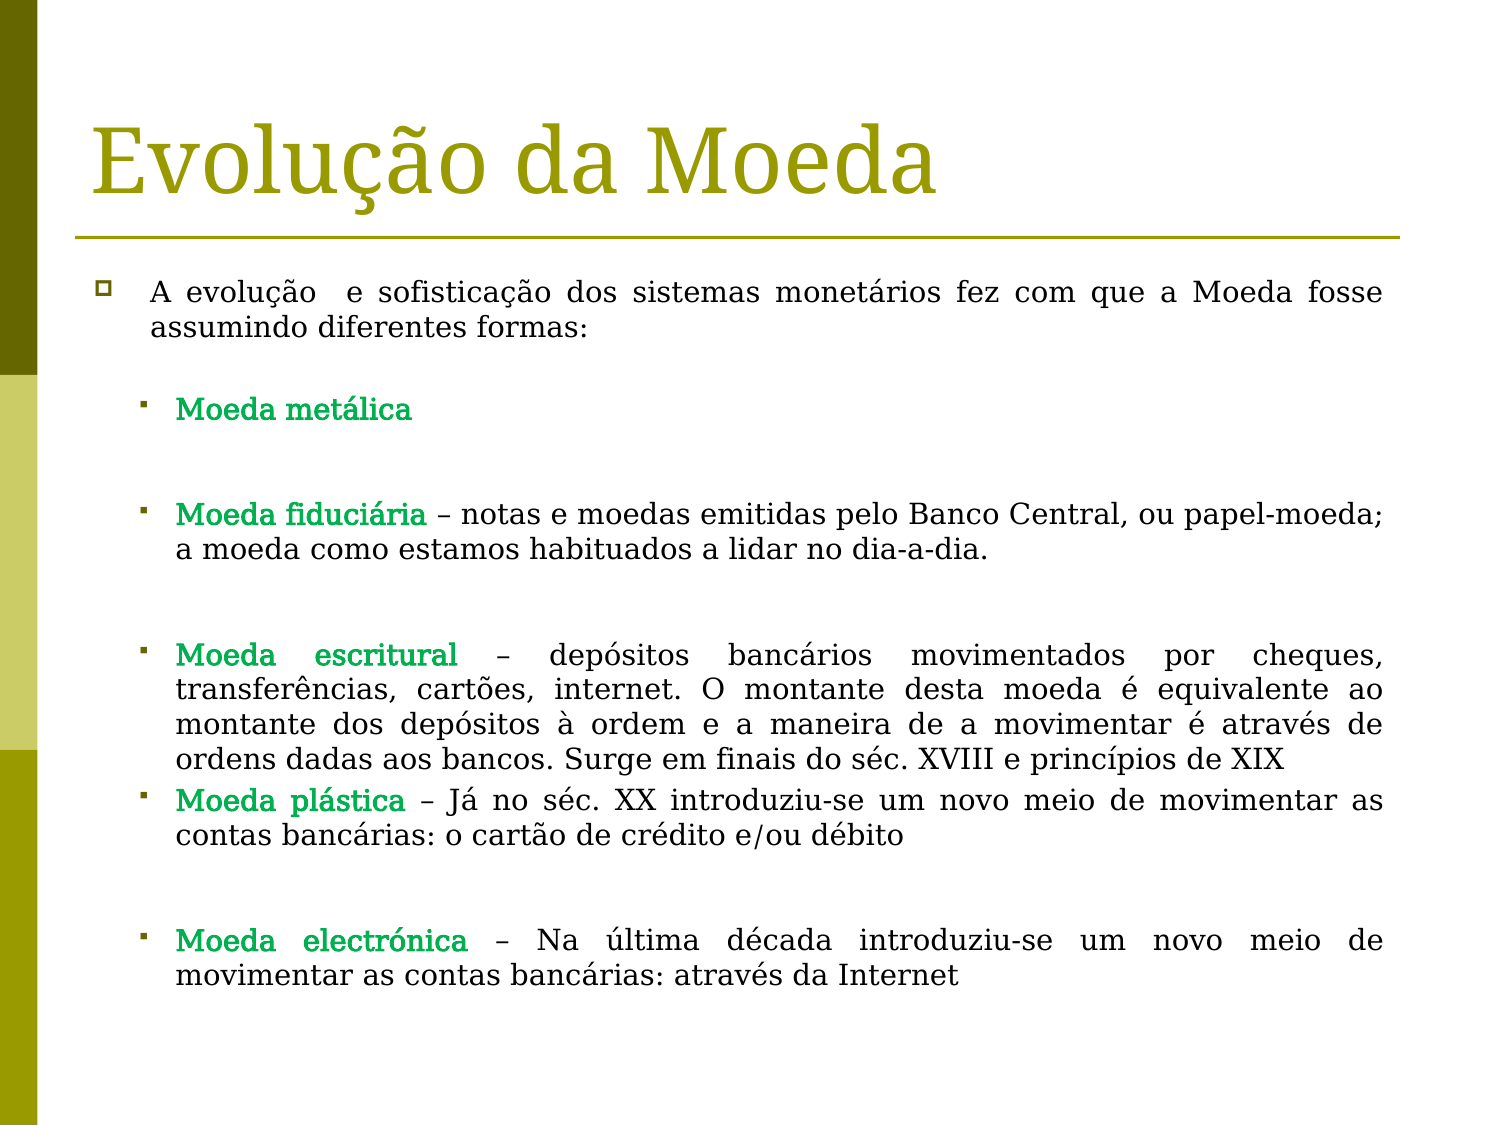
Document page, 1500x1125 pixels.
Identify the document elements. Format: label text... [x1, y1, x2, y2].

list A evolução e sofisticação dos sistemas monetários fez com que a Moeda fosse assumindo diferentes formas: Moeda metálica Moeda fiduciária – notas e moedas emitidas pelo Banco Central, ou papel-moeda; a moeda como estamos habituados a lidar no dia-a-dia. Moeda escritural – depósitos bancários movimentados por cheques, transferências, cartões, internet. O montante desta moeda é equivalente ao montante dos depósitos à ordem e a maneira de a movimentar é através de ordens dadas aos bancos. Surge em finais do séc. XVIII e princípios de XIX Moeda plástica – Já no séc. XX introduziu-se um novo meio de movimentar as contas bancárias: o cartão de crédito e/ou débito Moeda electrónica – Na última década introduziu-se um novo meio de movimentar as contas bancárias: através da Internet Em todas estas formas, a Moeda continua a cumprir as mesmas 3 principais funções. [78, 266, 1400, 1107]
title Evolução da Moeda [75, 45, 1400, 220]
